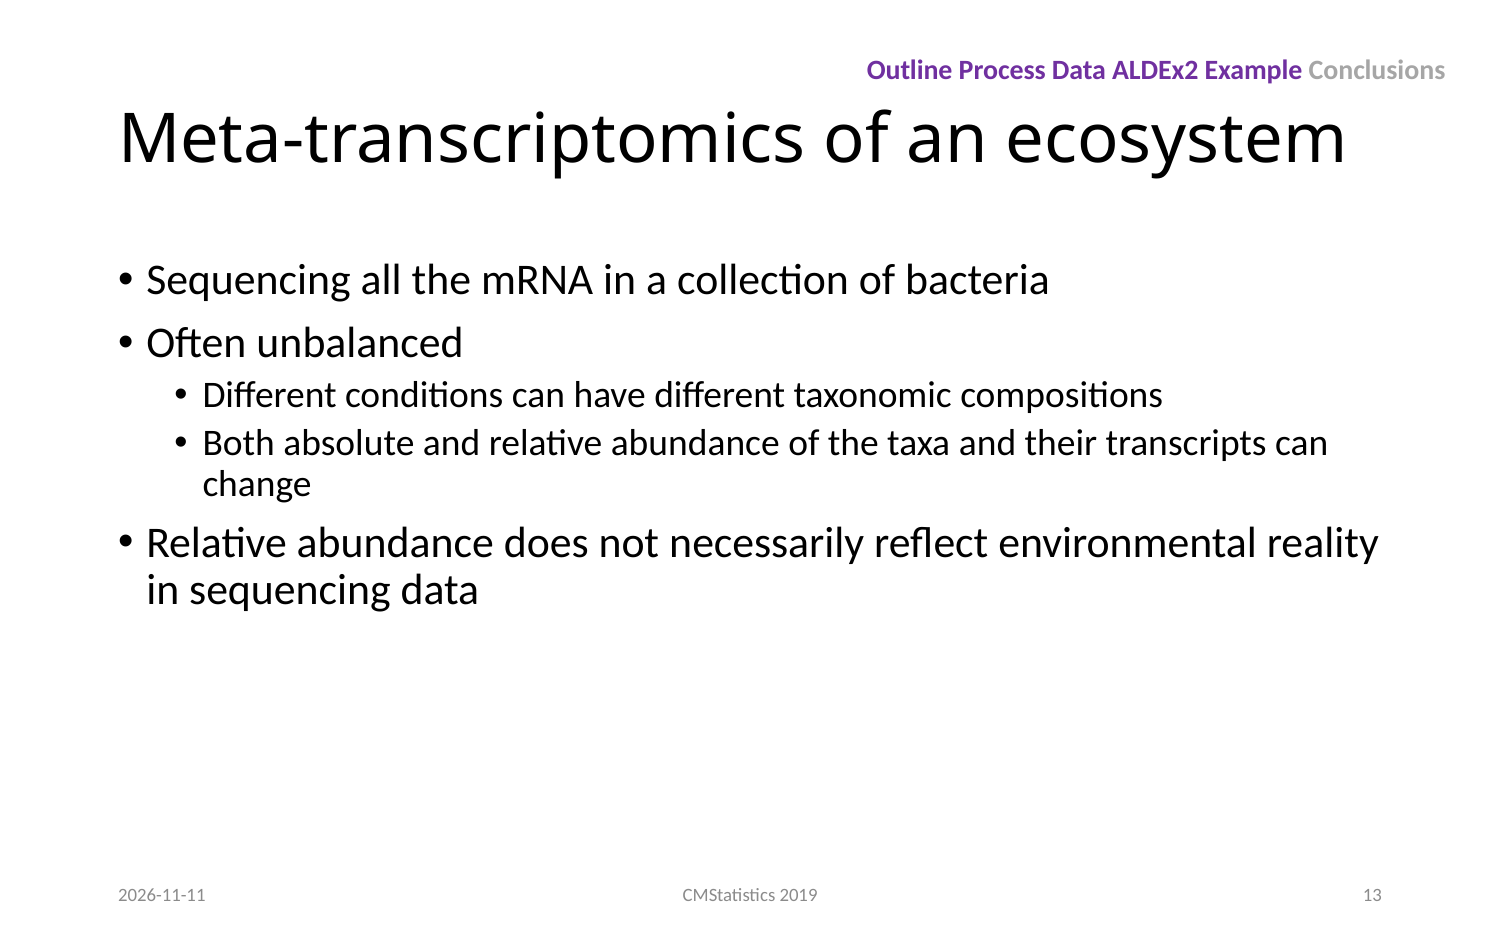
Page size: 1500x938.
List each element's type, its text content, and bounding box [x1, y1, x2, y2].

title Meta-transcriptomics of an ecosystem [103, 49, 1397, 232]
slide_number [103, 868, 441, 919]
footer CMStatistics 2019 [496, 868, 1004, 919]
slide_number 13 [1059, 868, 1397, 919]
text_box Outline Process Data ALDEx2 Example Conclusions [852, 44, 1461, 93]
list Sequencing all the mRNA in a collection of bacteria Often unbalanced Different conditions can have different taxonomic compositions Both absolute and relative abundance of the taxa and their transcripts can change Relative abundance does not necessarily reflect environmental reality in sequencing data [103, 249, 1397, 845]
